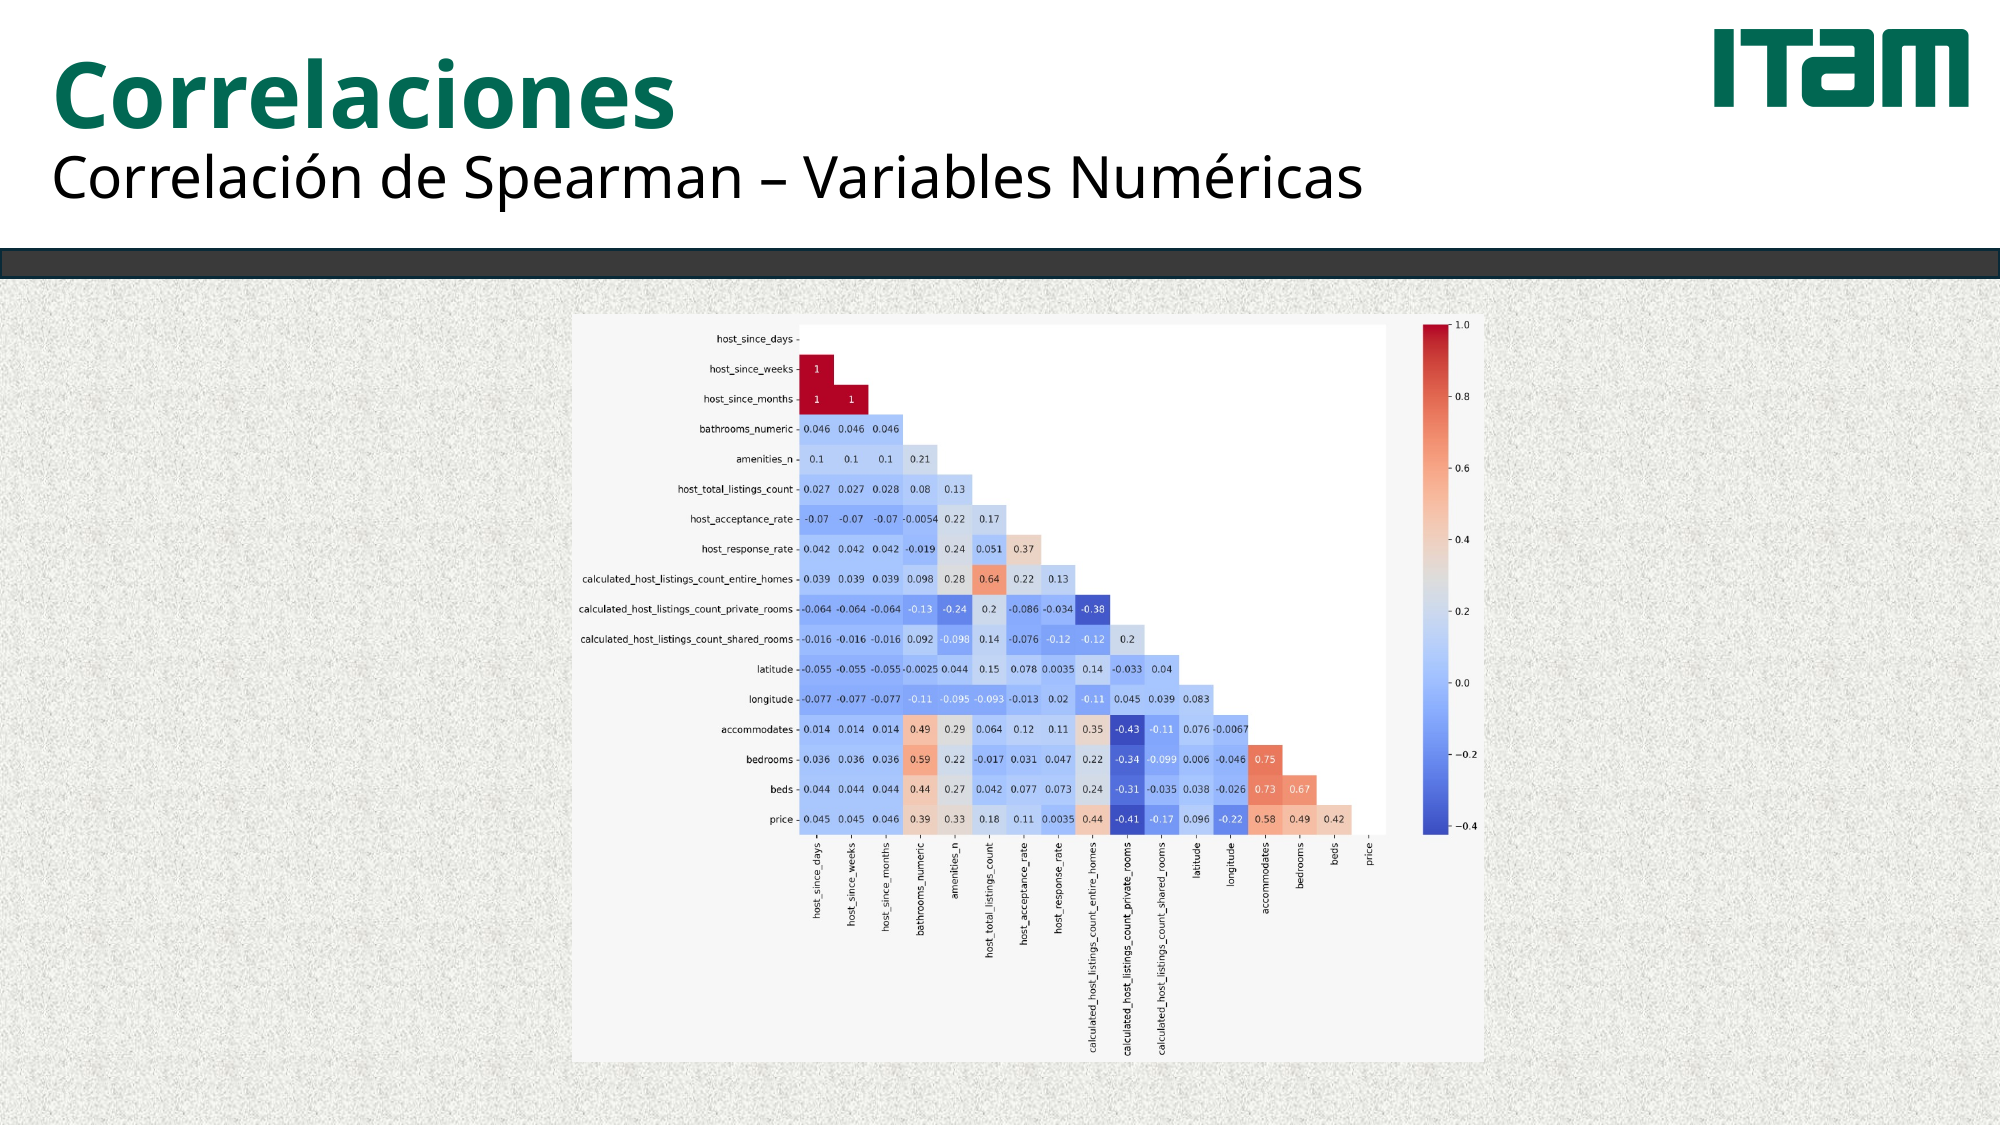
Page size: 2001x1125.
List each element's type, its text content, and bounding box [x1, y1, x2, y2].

picture [1692, 11, 1990, 125]
text_box [0, 248, 2000, 279]
text_box [0, 279, 2000, 1125]
title Correlaciones Correlación de Spearman – Variables Numéricas [36, 21, 1762, 239]
picture [571, 314, 1485, 1063]
